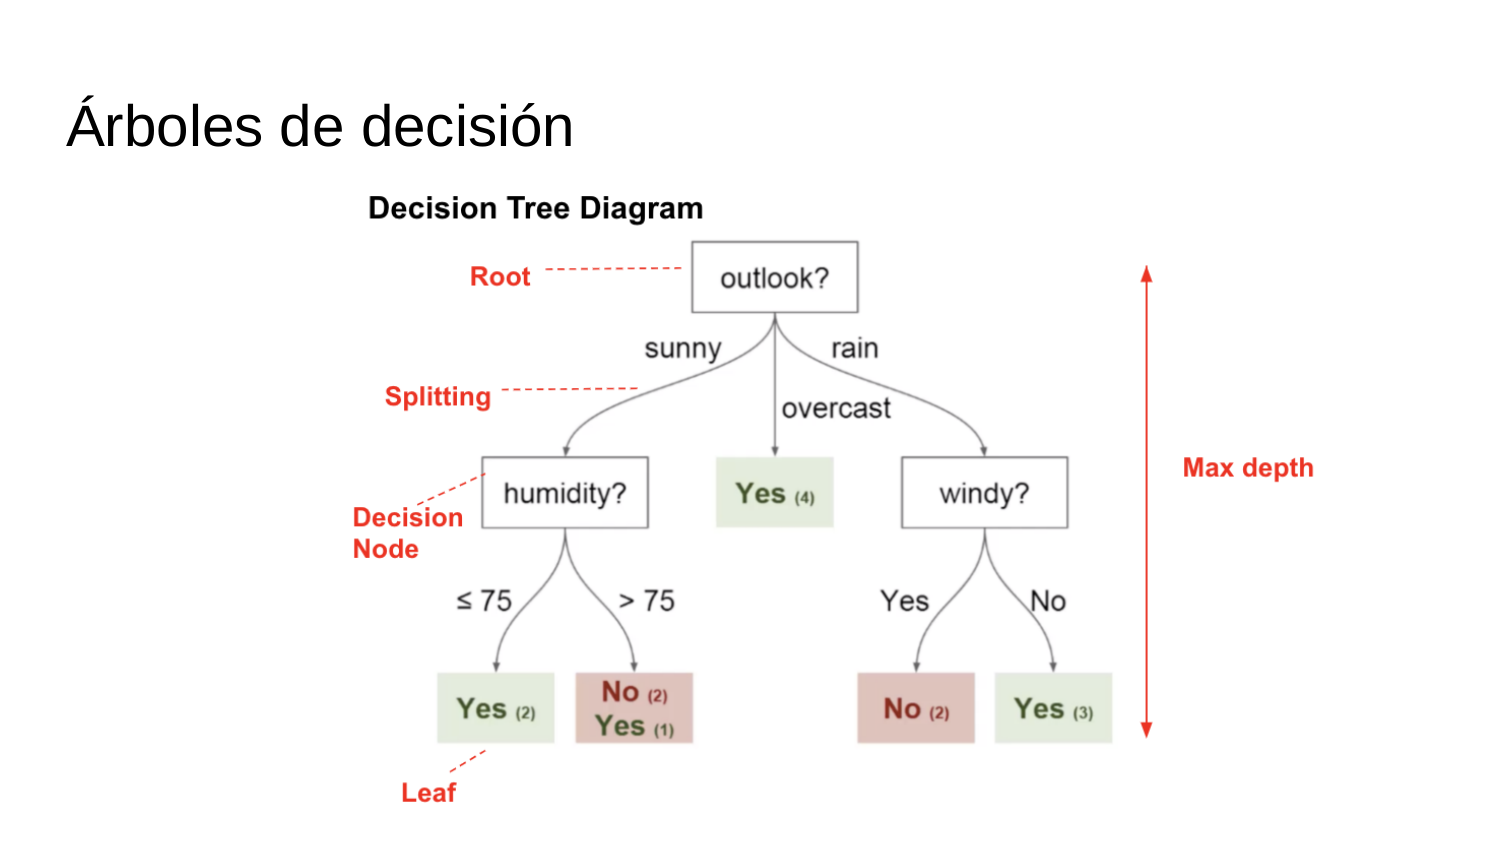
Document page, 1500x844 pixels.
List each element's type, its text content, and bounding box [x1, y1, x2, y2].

picture [203, 188, 1365, 819]
title Árboles de decisión [51, 72, 1449, 167]
